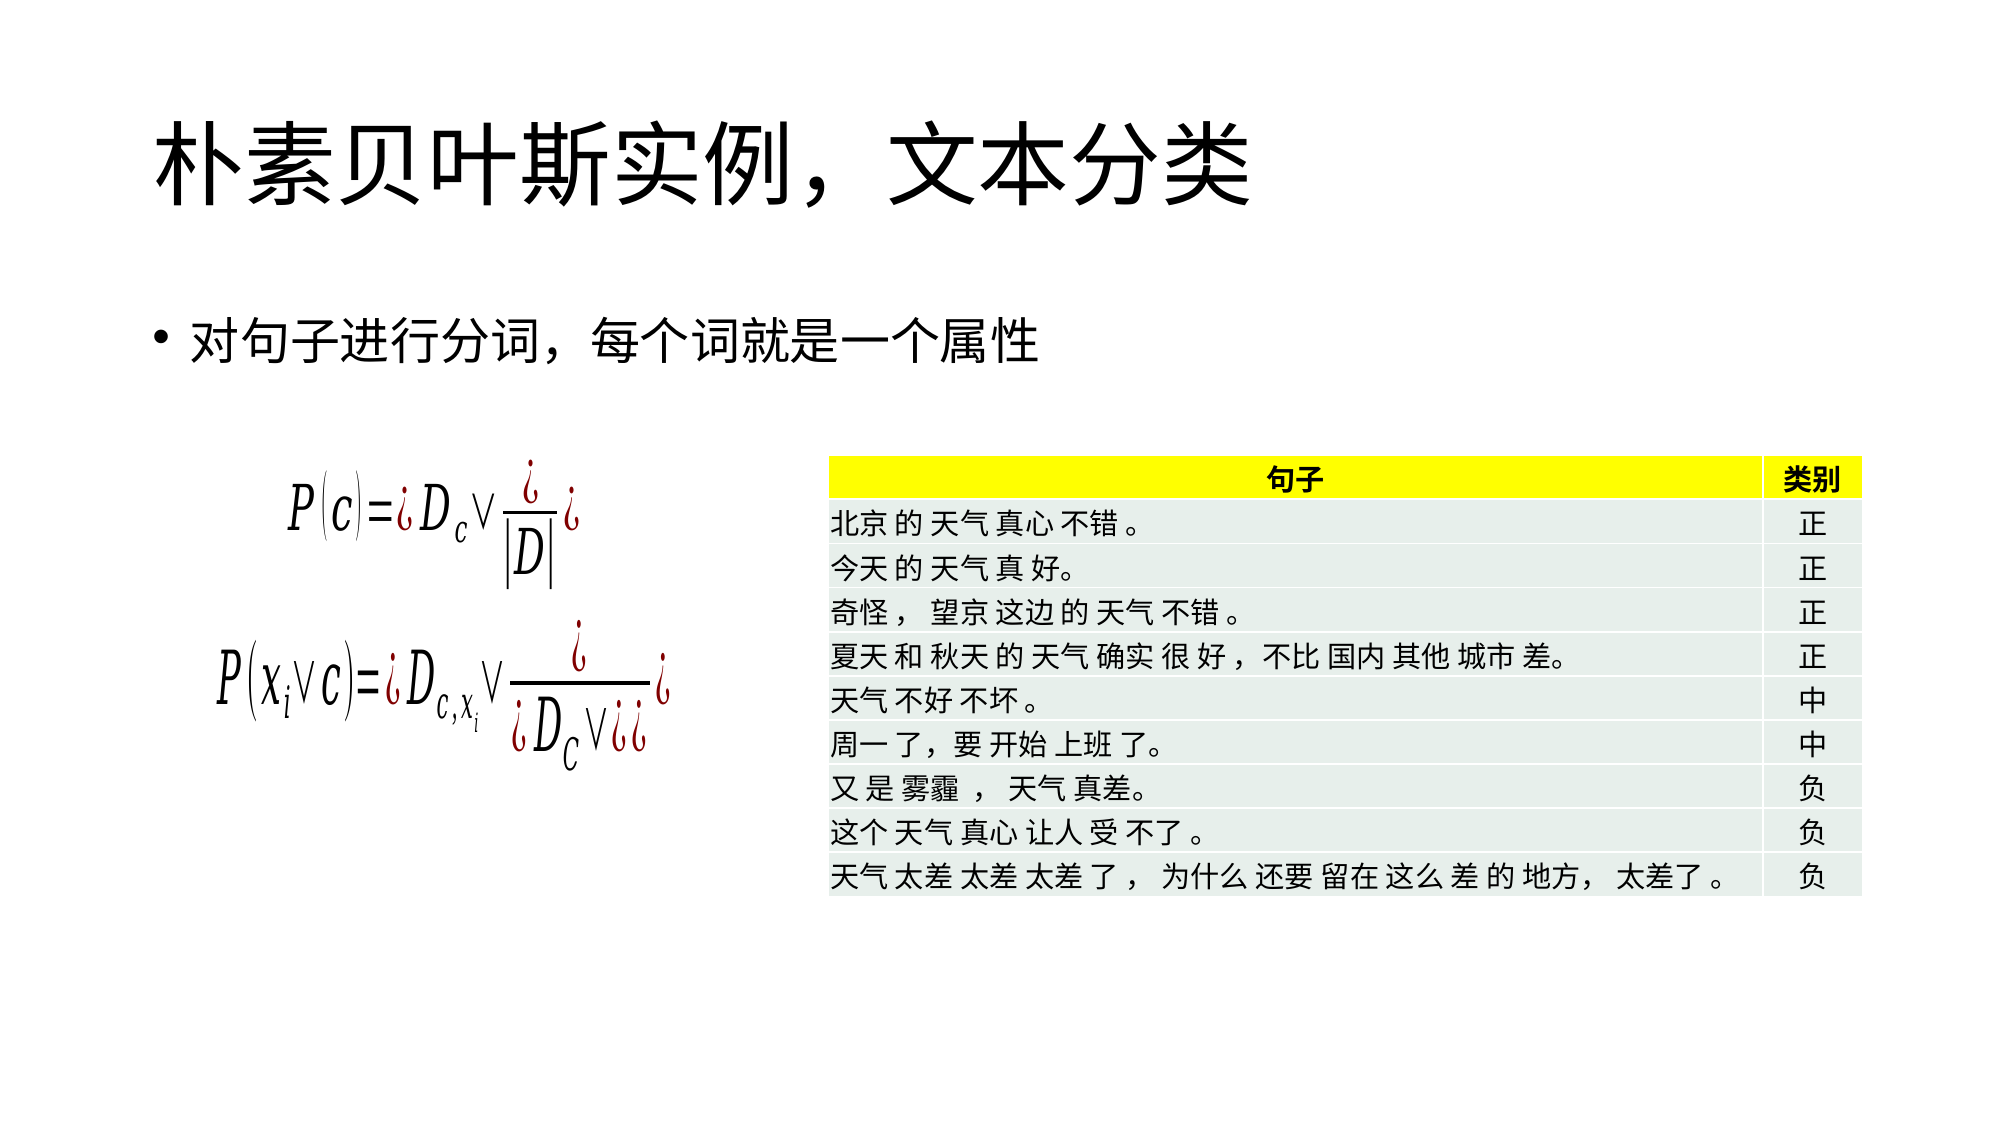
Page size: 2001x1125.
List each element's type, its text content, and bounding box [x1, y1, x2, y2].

title 朴素贝叶斯实例，文本分类 [137, 59, 1863, 278]
text_box 对句子进行分词，每个词就是一个属性 [137, 299, 1863, 1014]
